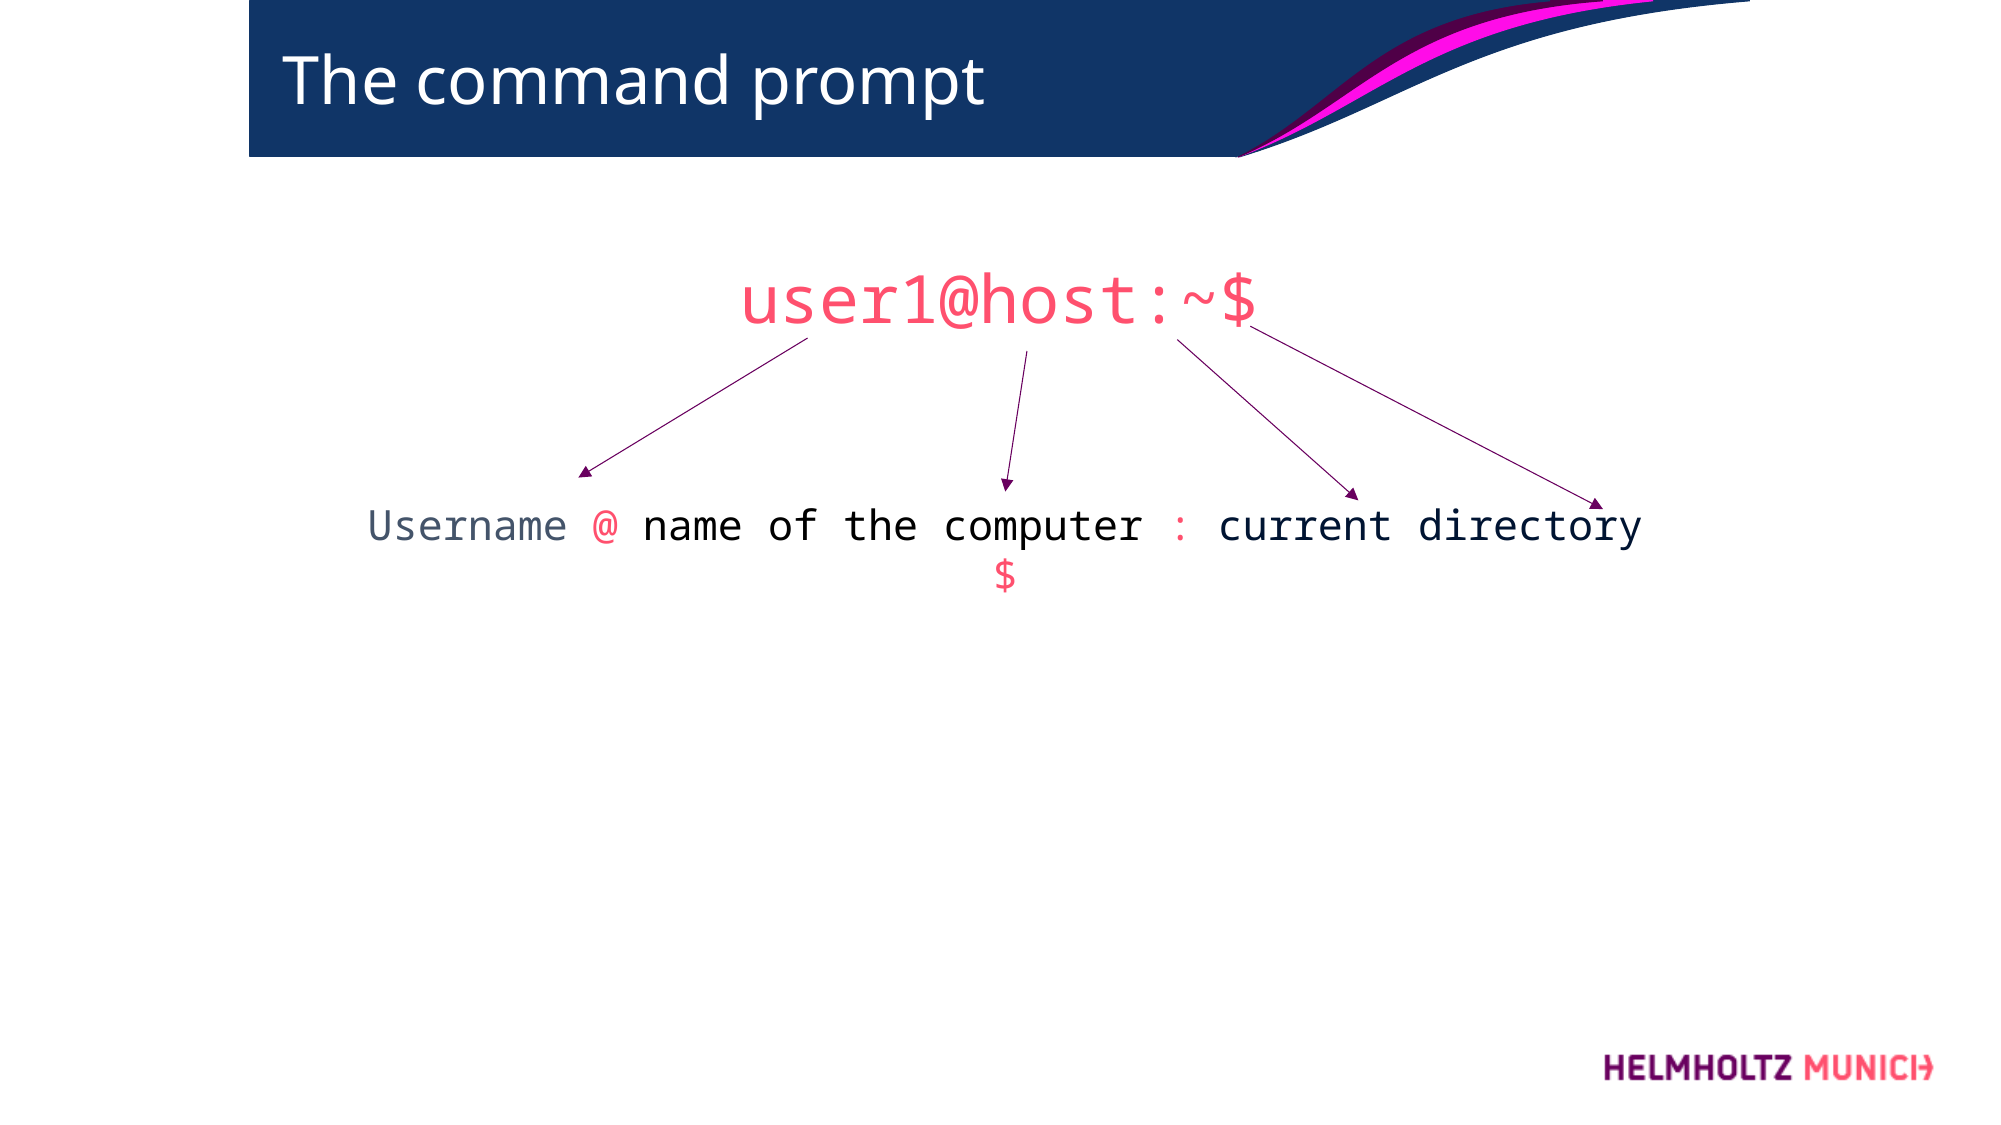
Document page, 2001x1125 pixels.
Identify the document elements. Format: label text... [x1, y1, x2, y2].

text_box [1177, 339, 1250, 501]
text_box Username @ name of the computer : current directory $ [330, 491, 1681, 580]
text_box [1005, 350, 1027, 492]
list user1@host:~$ [324, 249, 1675, 338]
picture [1588, 1022, 1943, 1115]
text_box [249, 0, 1750, 157]
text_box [578, 338, 808, 478]
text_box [1250, 326, 1603, 510]
